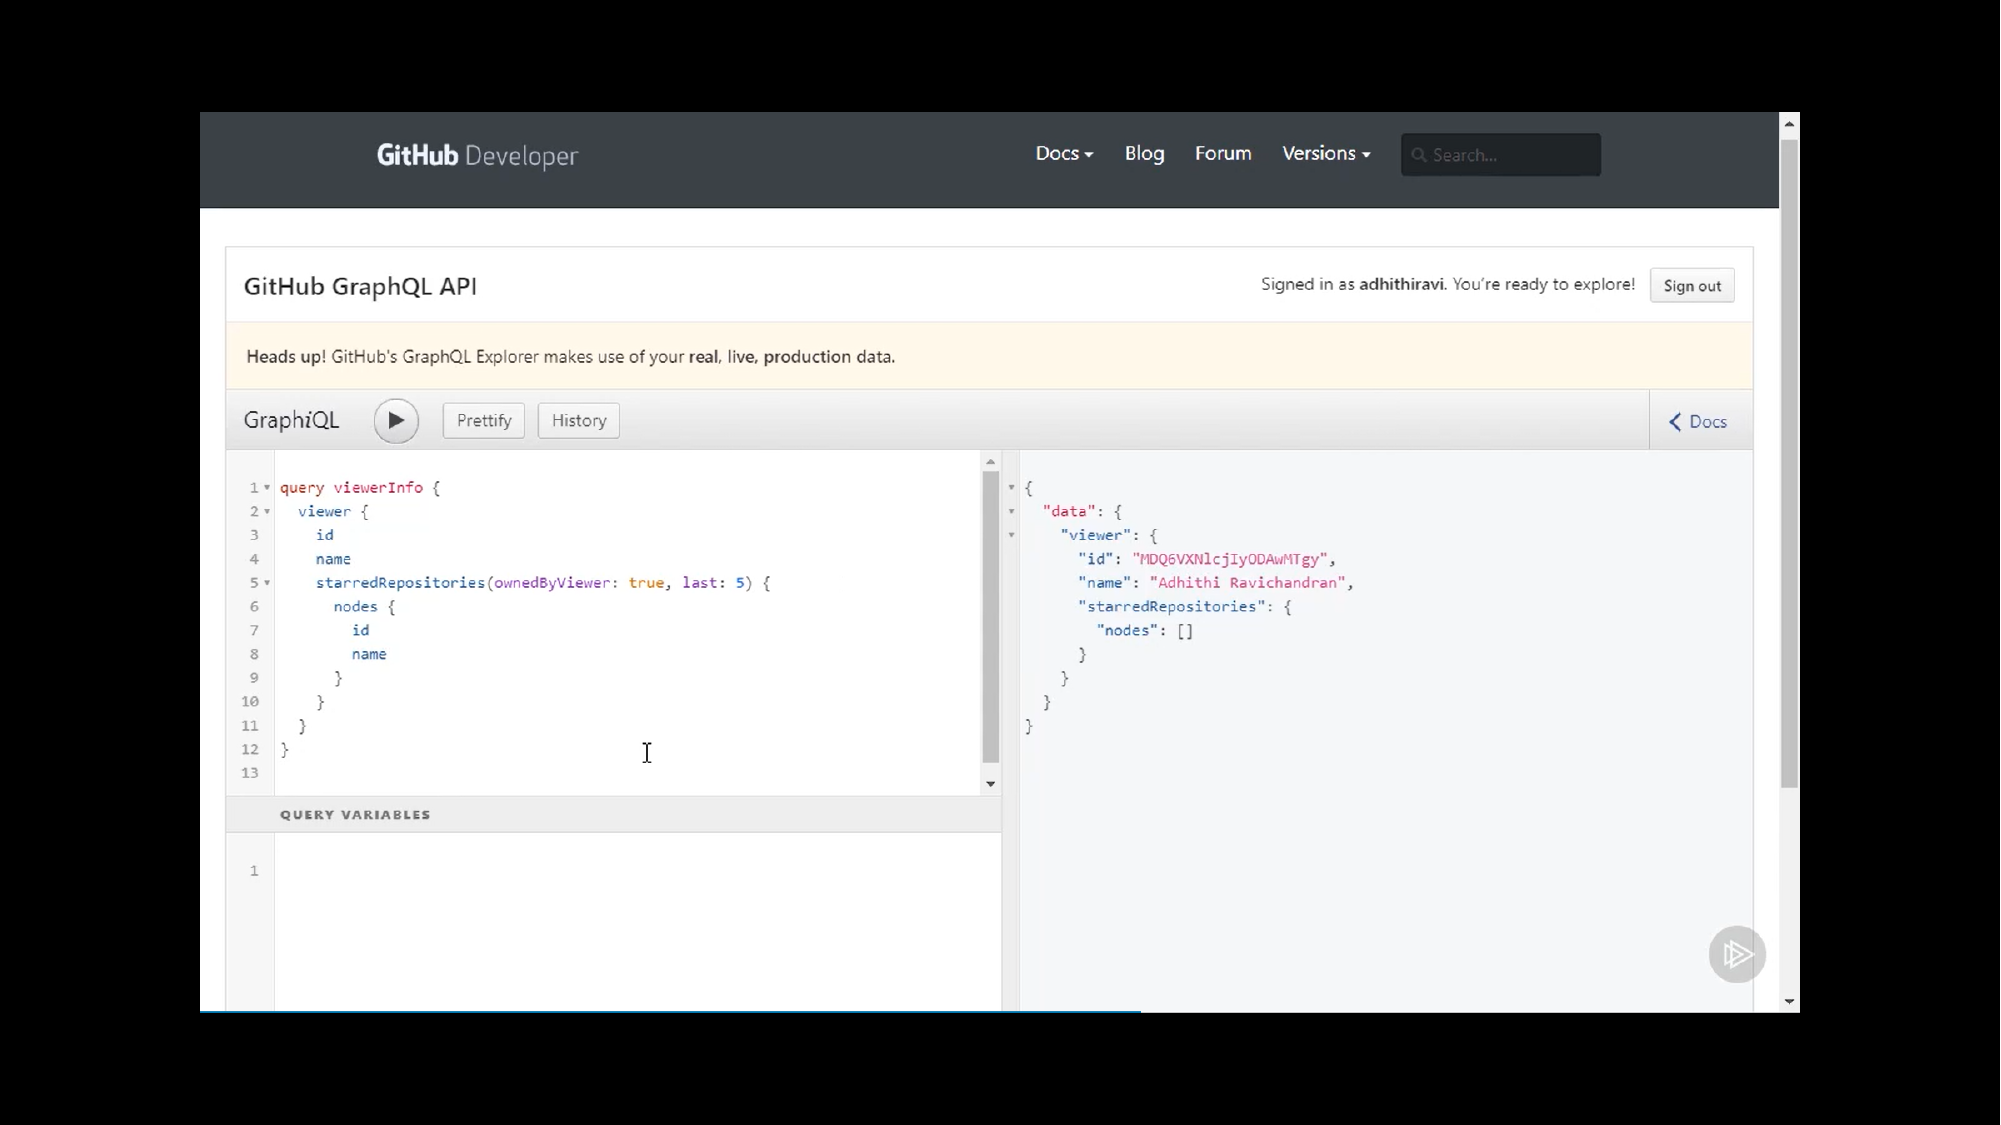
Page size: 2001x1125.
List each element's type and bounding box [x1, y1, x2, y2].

picture [199, 112, 1800, 1013]
